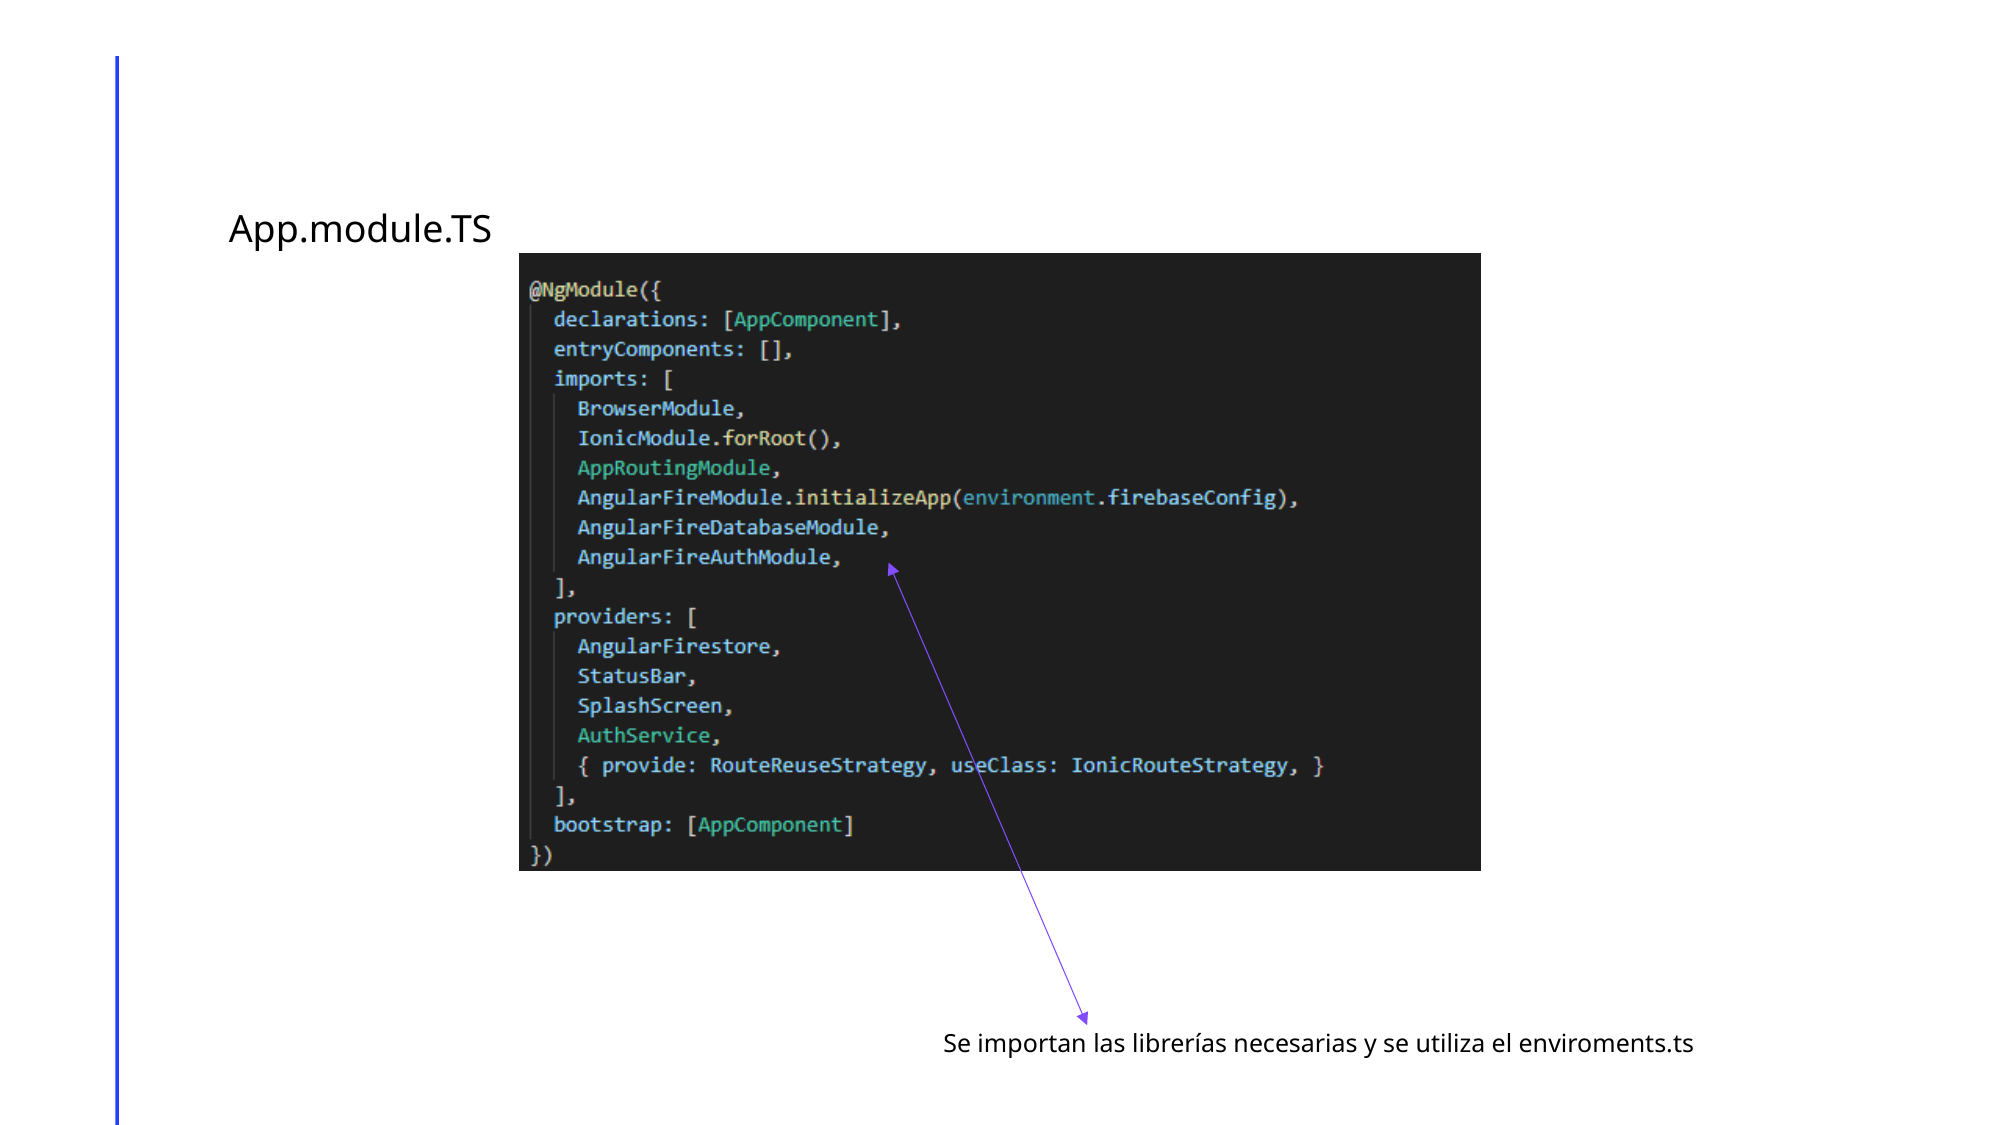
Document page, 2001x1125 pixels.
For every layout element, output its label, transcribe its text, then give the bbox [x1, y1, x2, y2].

text_box Se importan las librerías necesarias y se utiliza el enviroments.ts [928, 1019, 1803, 1065]
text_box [888, 562, 1088, 1026]
text_box App.module.TS [214, 197, 1211, 258]
picture [519, 253, 1481, 872]
